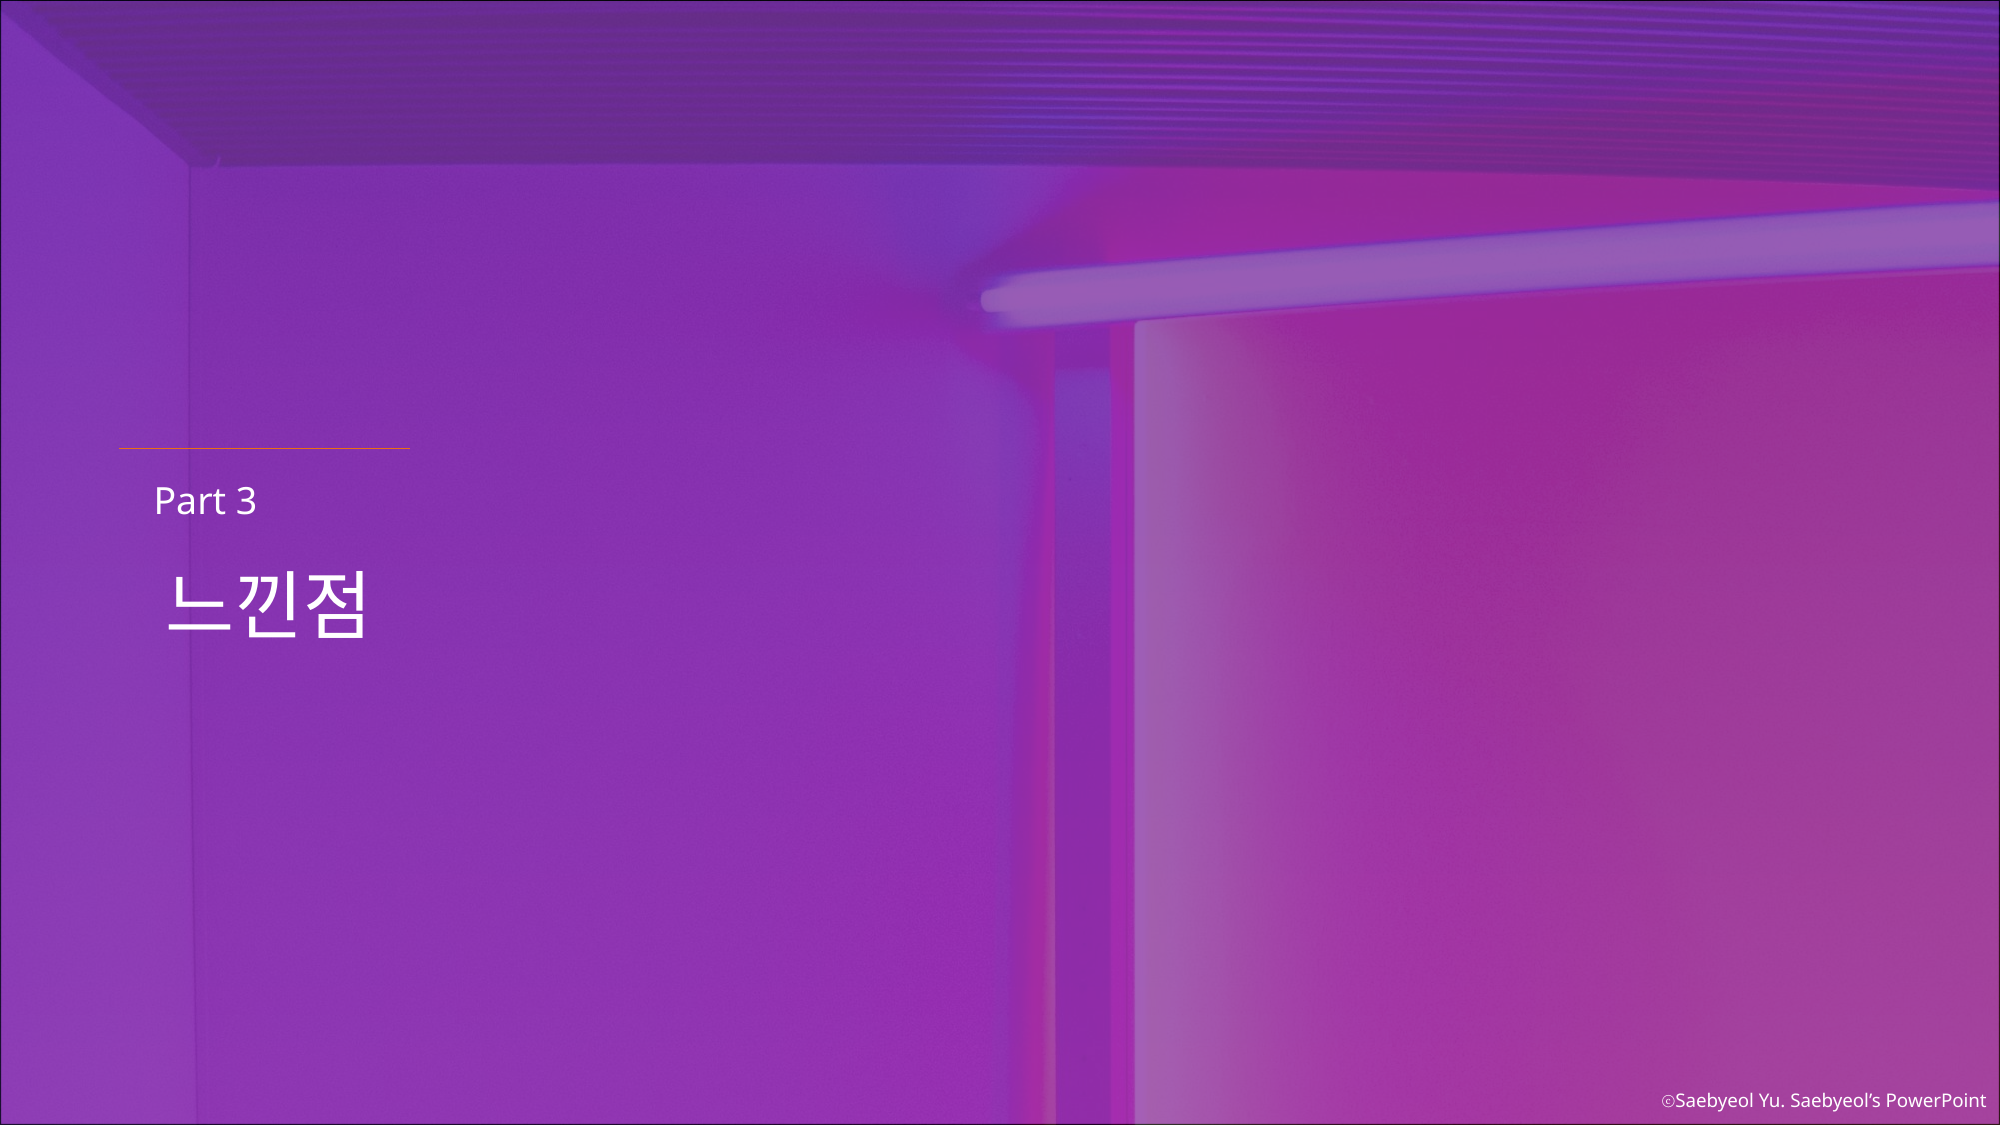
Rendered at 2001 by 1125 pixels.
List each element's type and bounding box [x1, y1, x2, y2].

text_box [0, 0, 2000, 1125]
